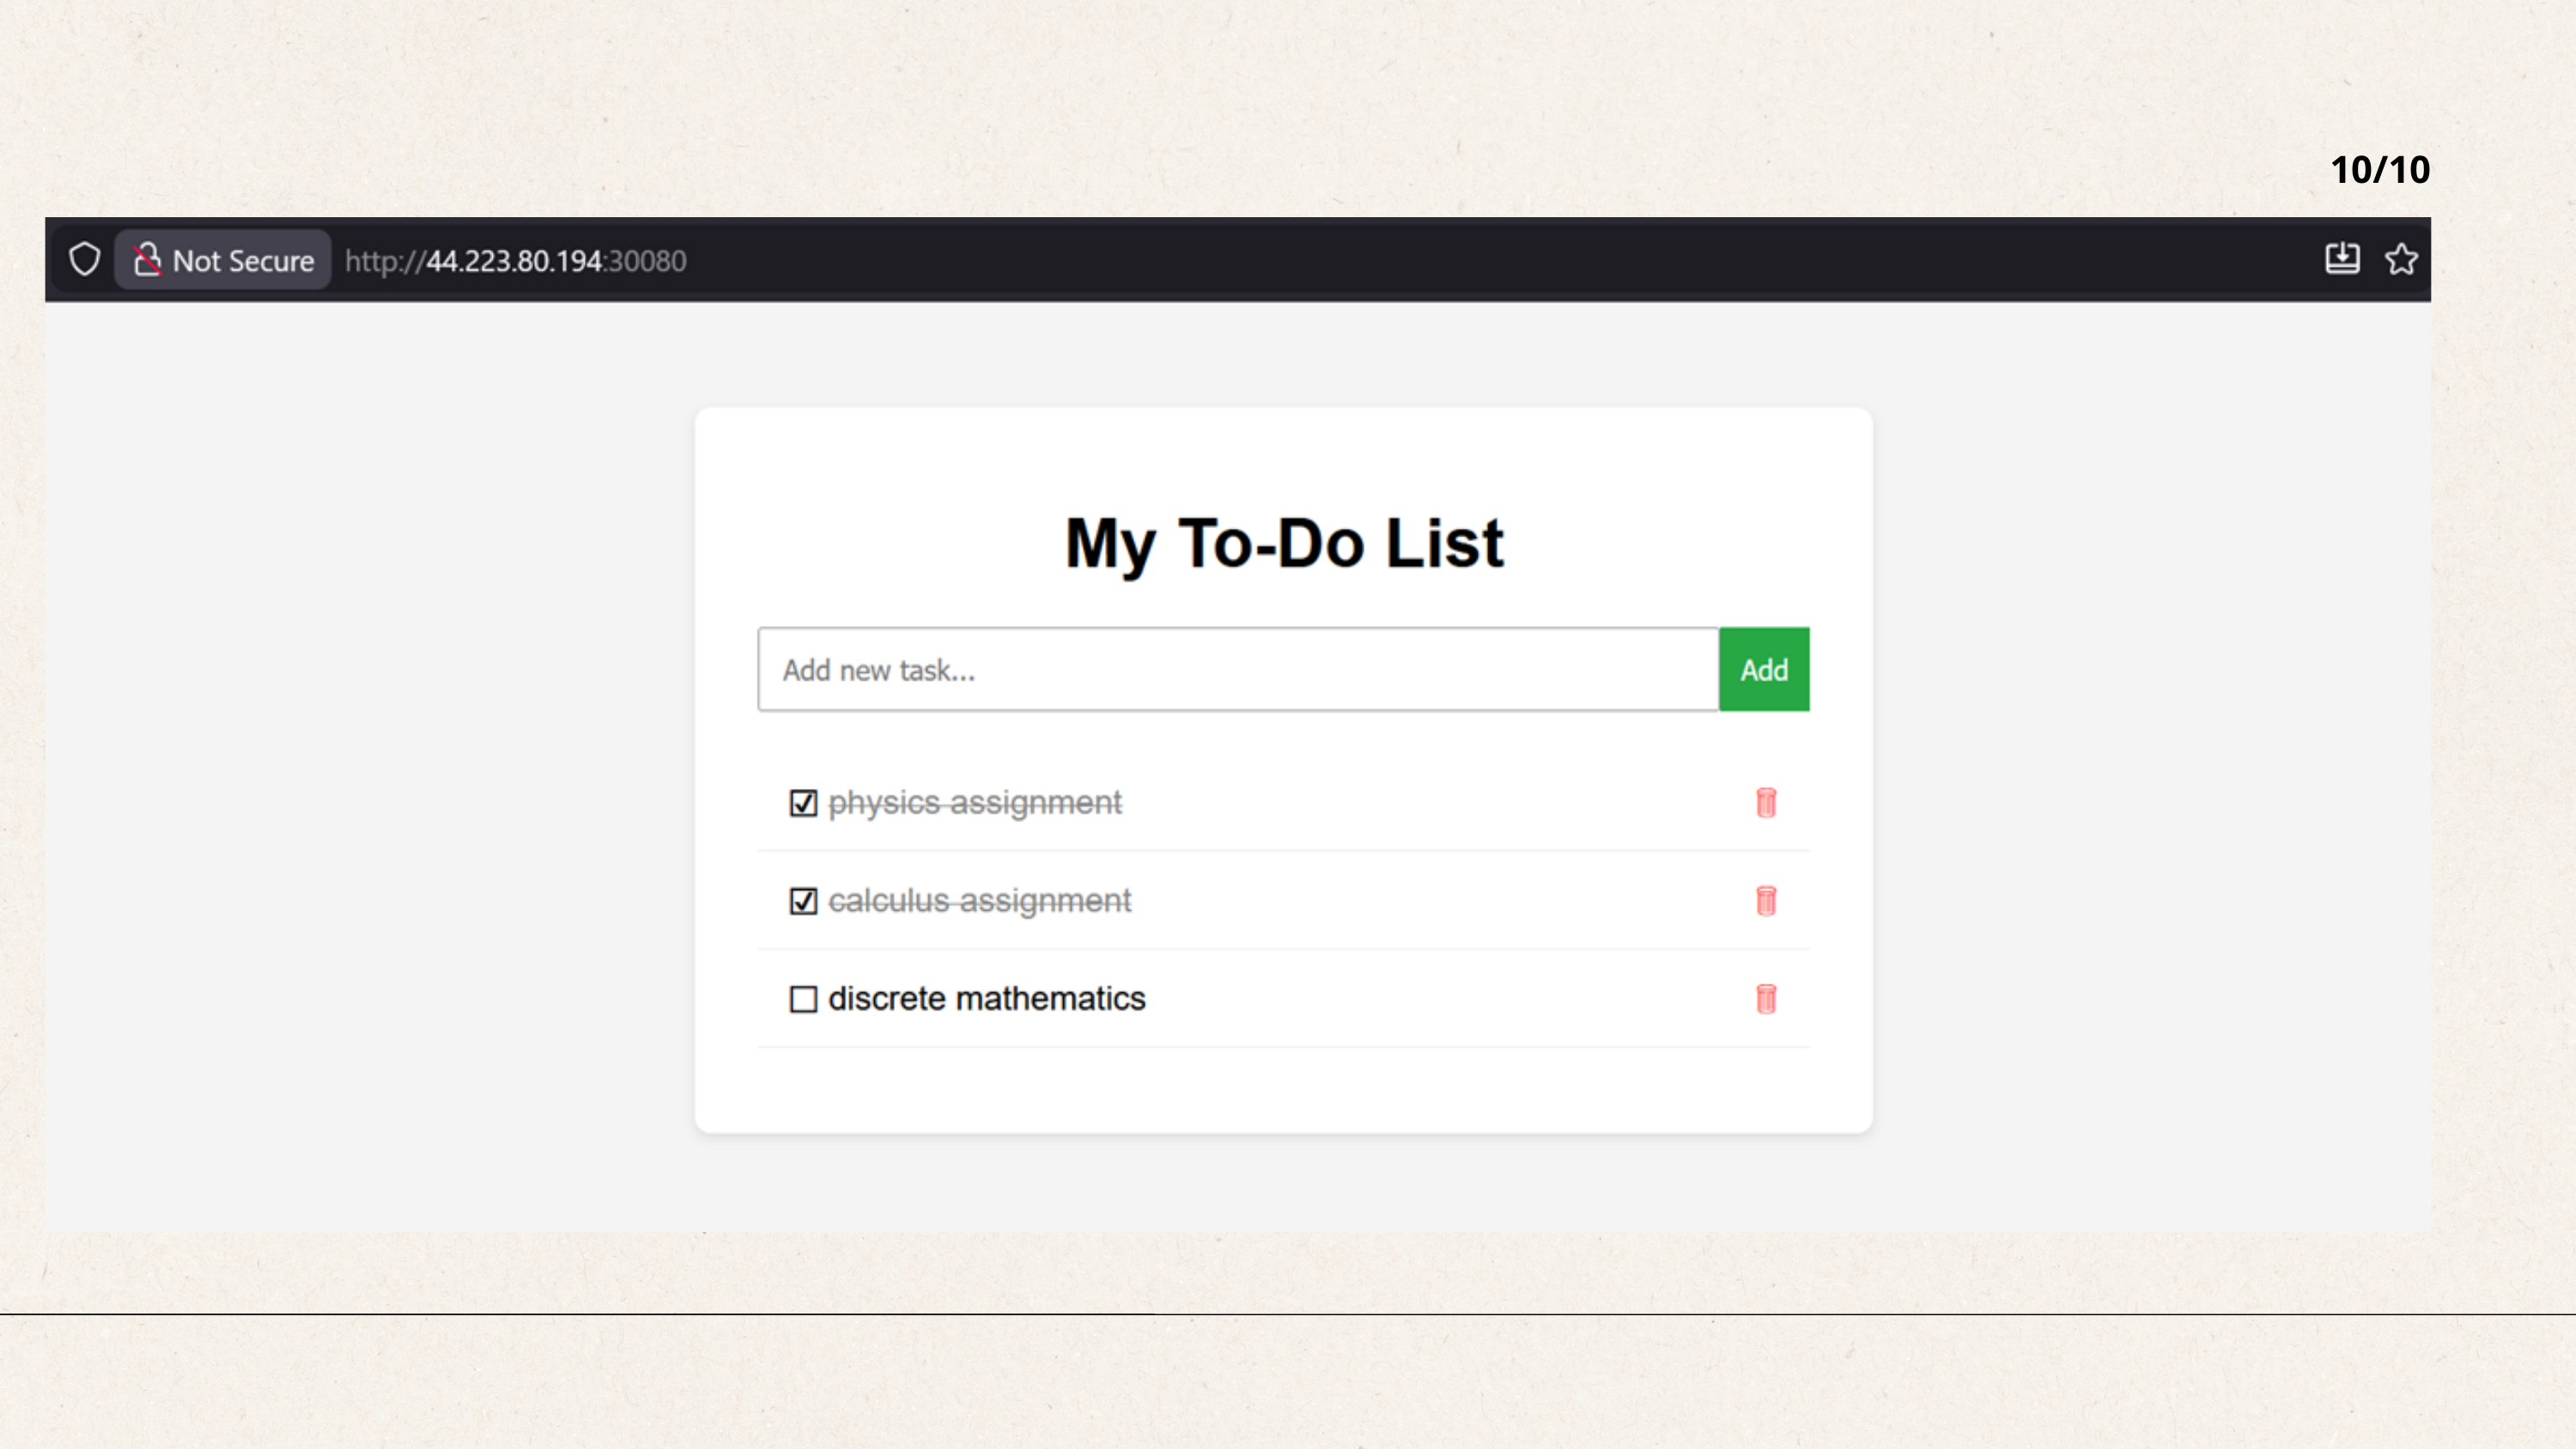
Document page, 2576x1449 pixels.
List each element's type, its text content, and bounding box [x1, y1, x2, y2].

text_box 10/10 [1822, 137, 2432, 191]
text_box [45, 217, 2432, 1232]
text_box [0, 0, 2576, 1314]
text_box [0, 1315, 2576, 1449]
